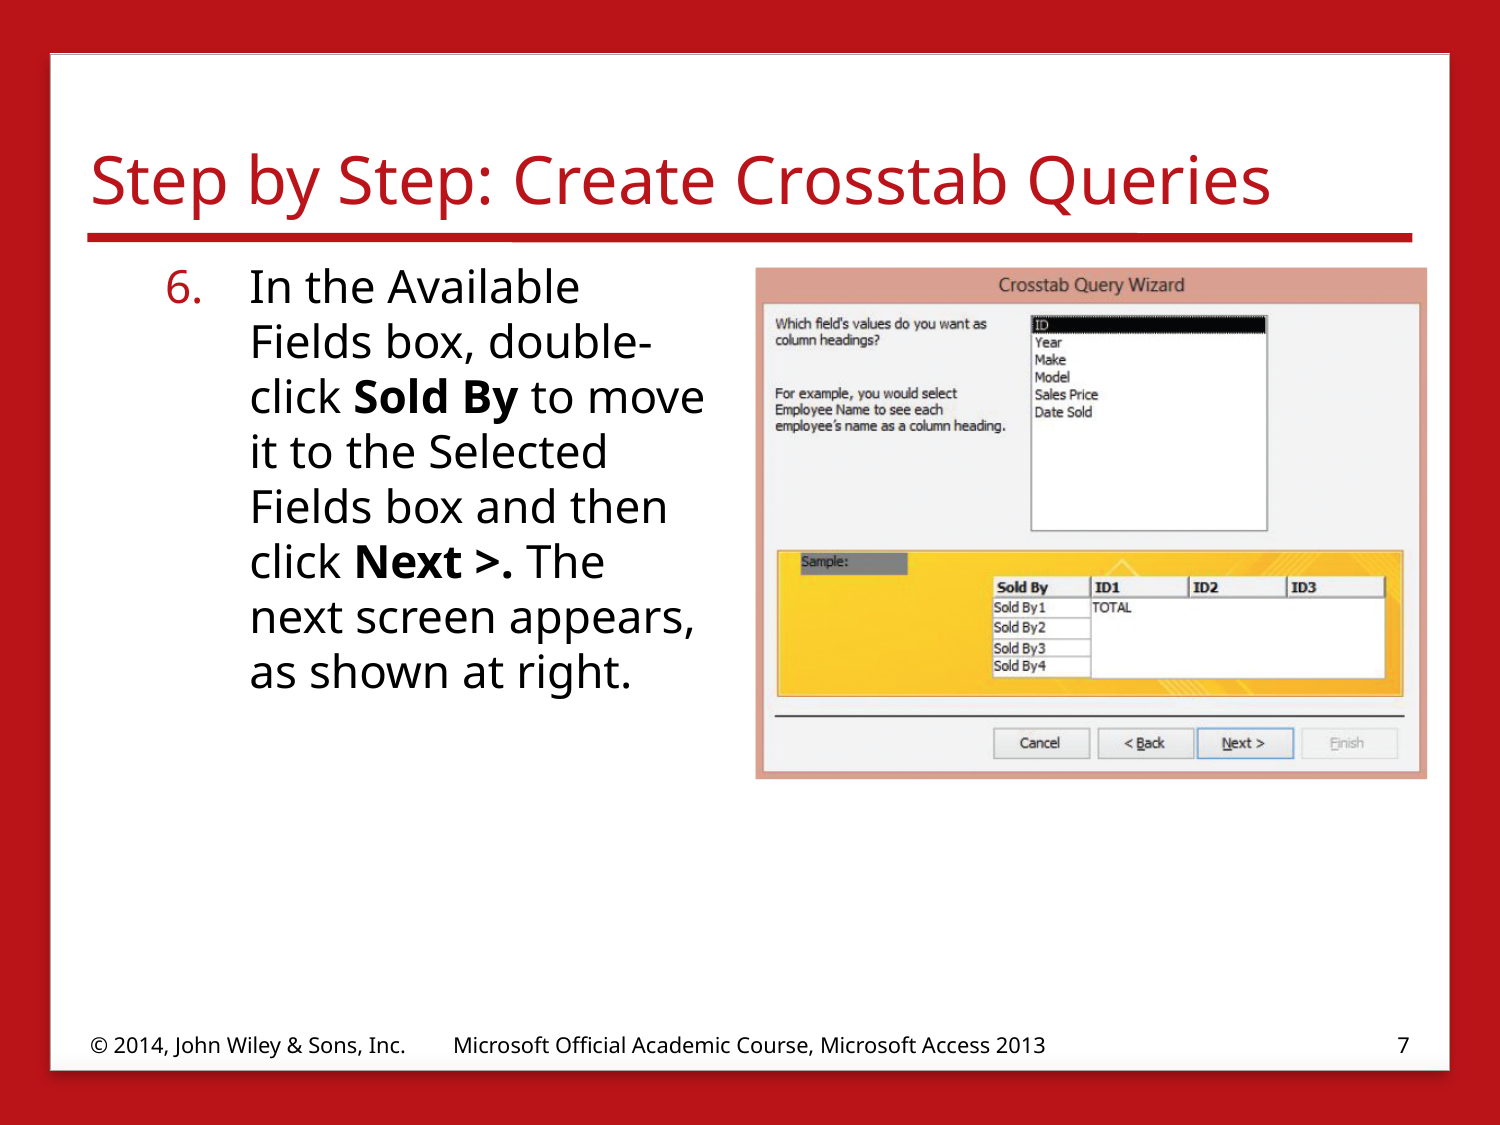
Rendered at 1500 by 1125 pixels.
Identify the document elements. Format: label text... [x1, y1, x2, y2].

list In the Available Fields box, double-click Sold By to move it to the Selected Fields box and then click Next >. The next screen appears, as shown at right. [75, 249, 725, 1063]
slide_number © 2014, John Wiley & Sons, Inc. [74, 1024, 426, 1103]
picture [749, 262, 1434, 786]
slide_number 7 [1074, 1024, 1426, 1103]
footer Microsoft Official Academic Course, Microsoft Access 2013 [431, 1024, 1069, 1103]
title Step by Step: Create Crosstab Queries [74, 74, 1426, 226]
